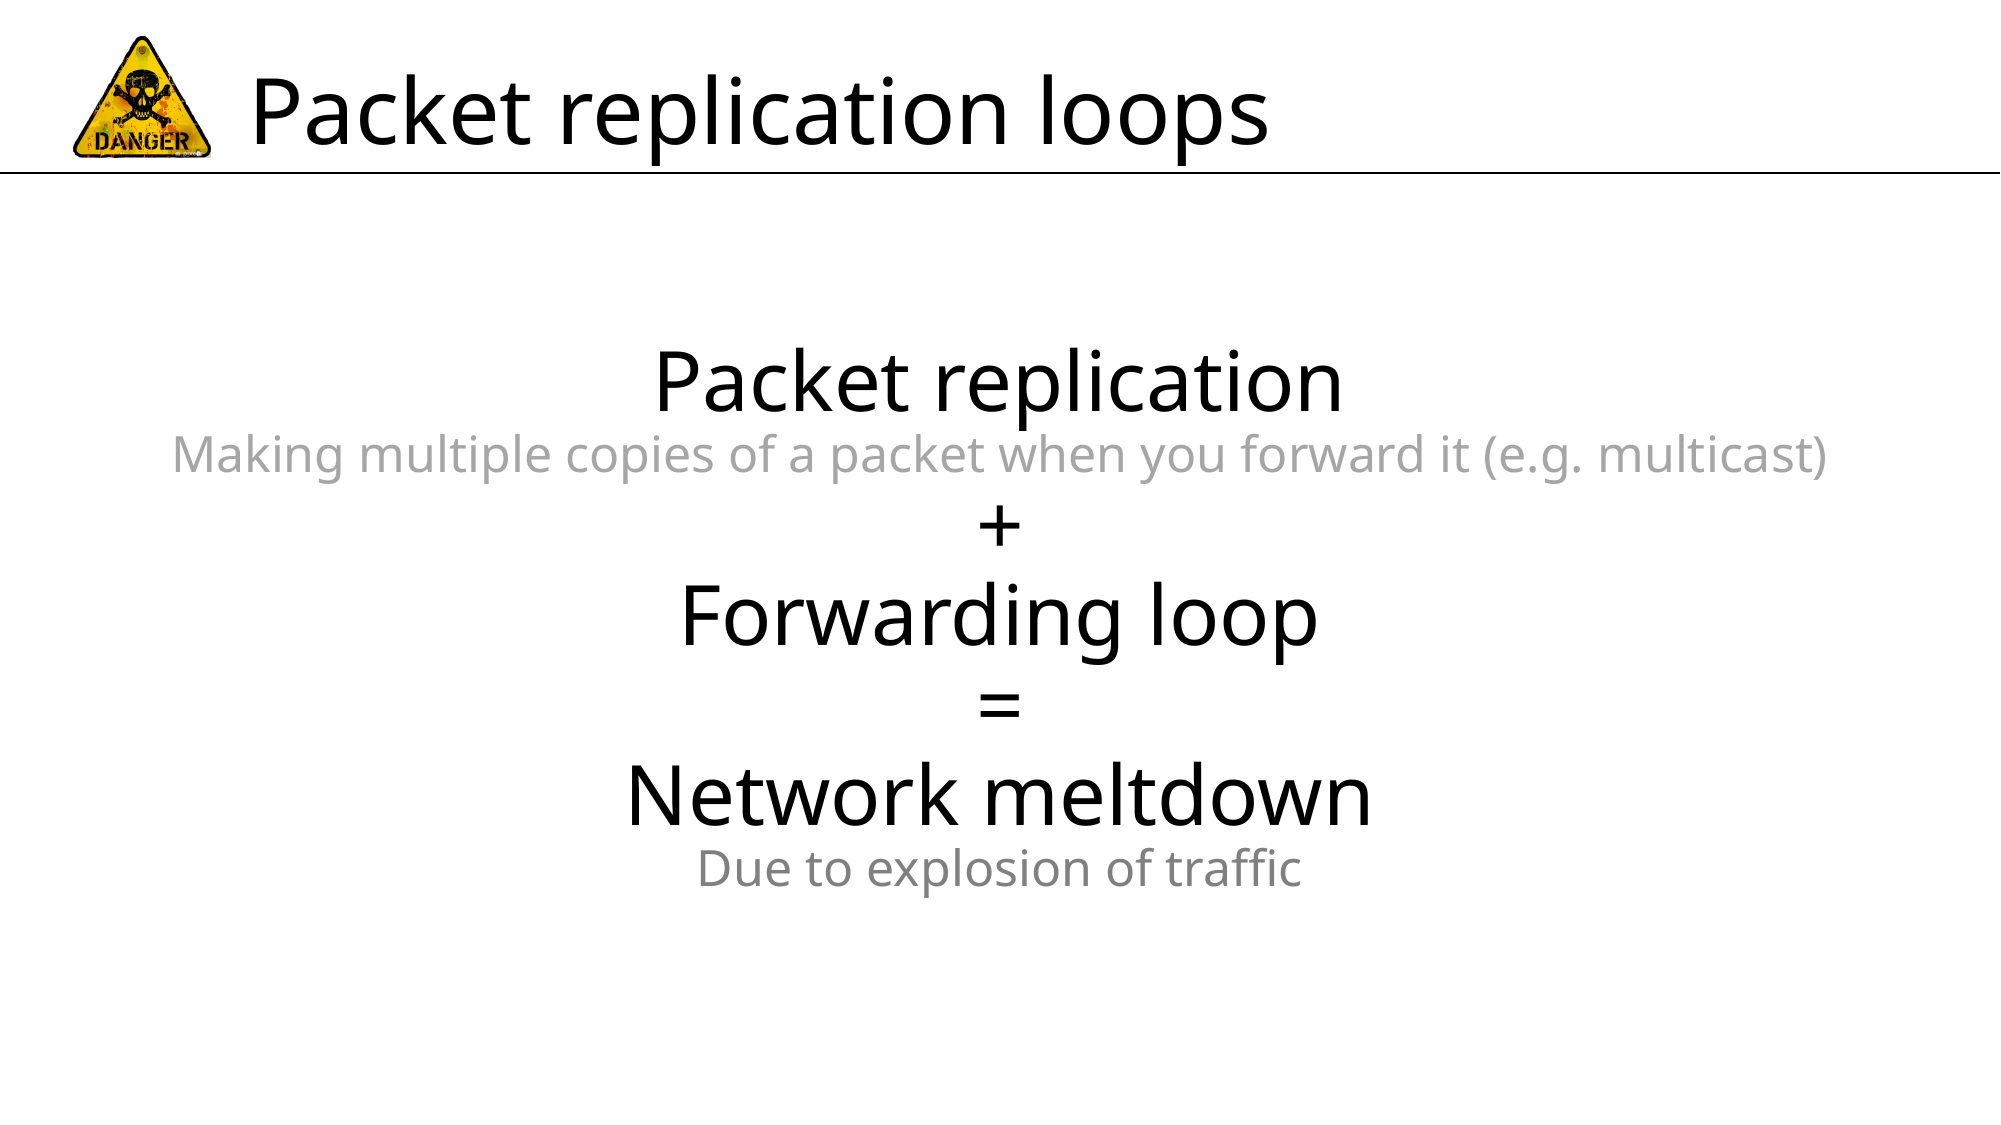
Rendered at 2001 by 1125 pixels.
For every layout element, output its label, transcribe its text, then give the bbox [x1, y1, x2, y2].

text_box Packet replication Making multiple copies of a packet when you forward it (e.g. multicast) + Forwarding loop = Network meltdown Due to explosion of traffic [39, 274, 1961, 1071]
title Packet replication loops [67, 54, 1927, 176]
picture [73, 36, 211, 158]
